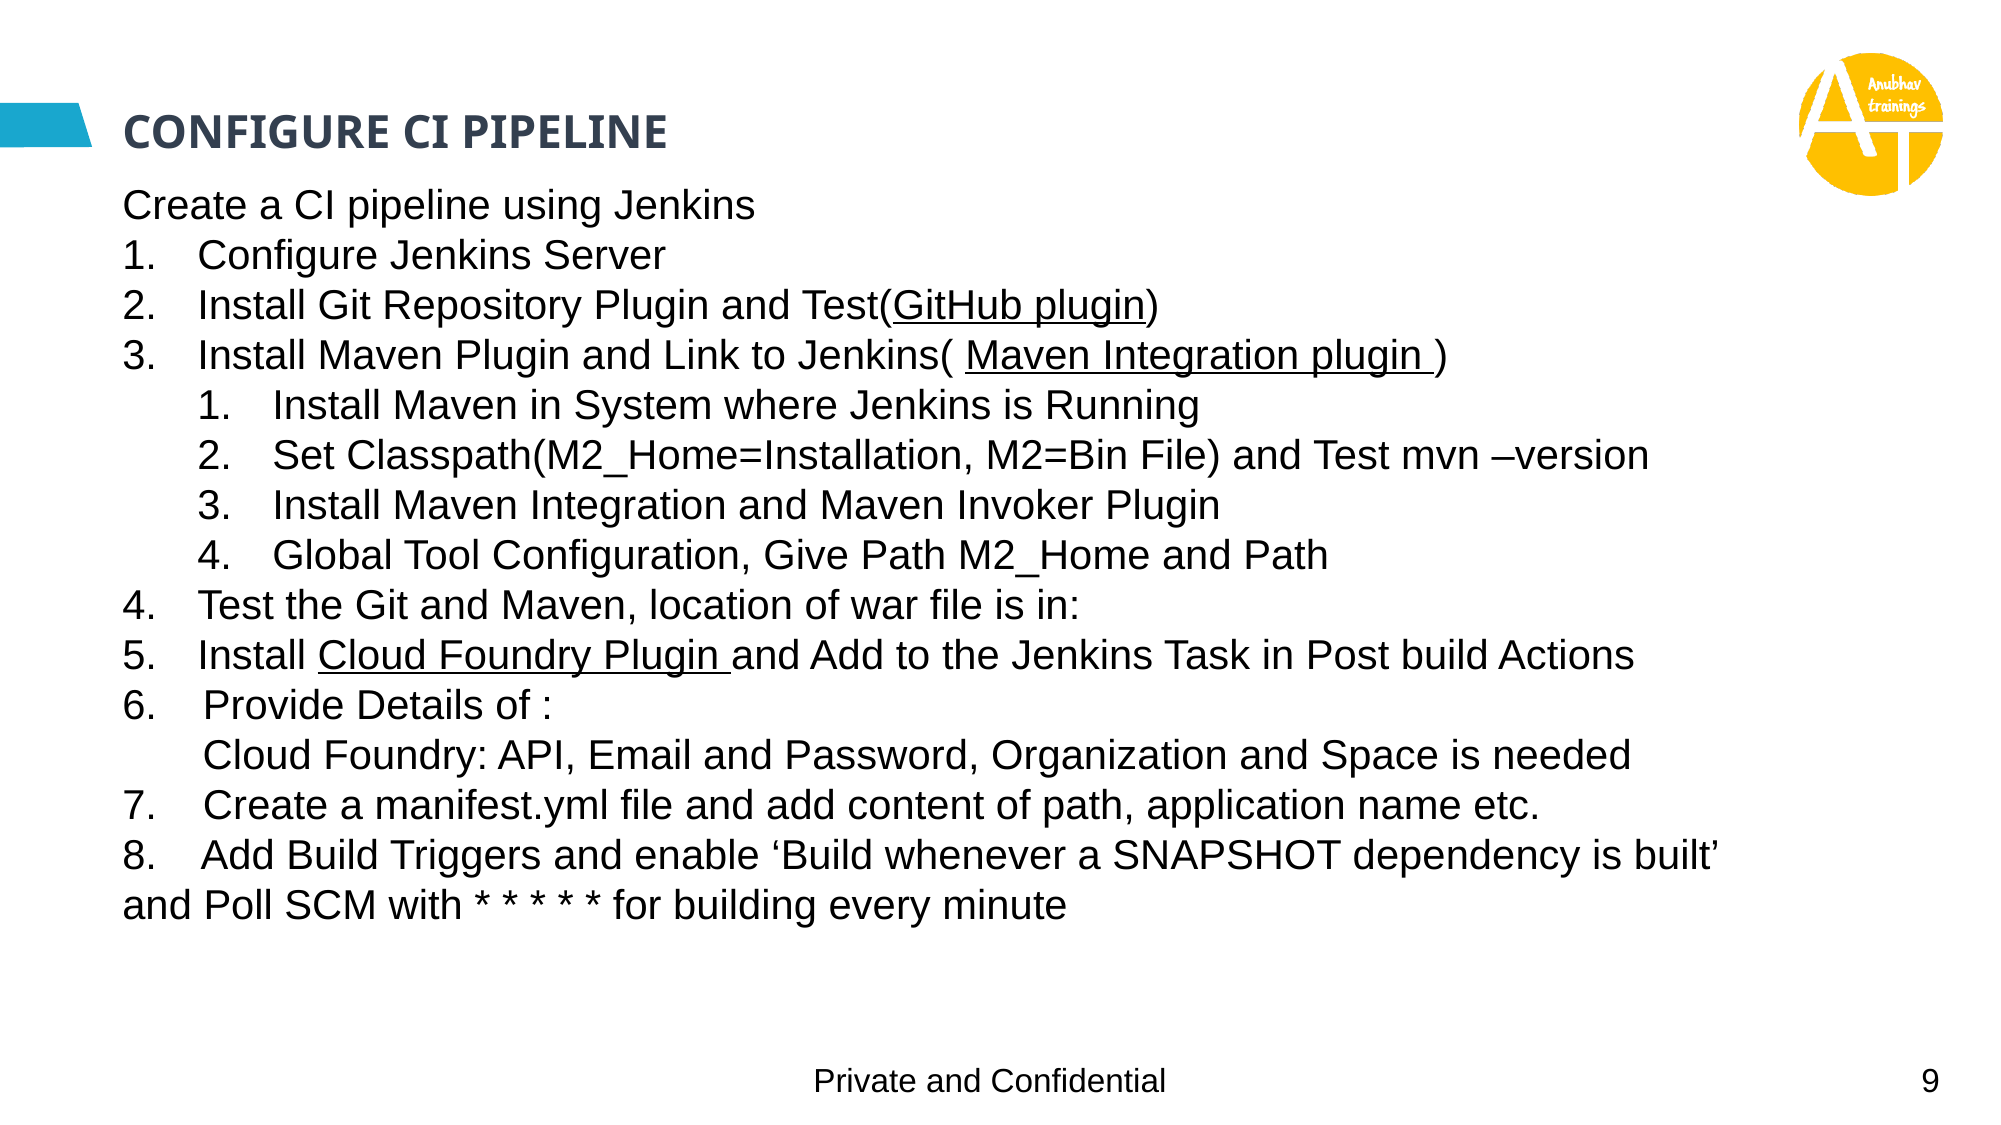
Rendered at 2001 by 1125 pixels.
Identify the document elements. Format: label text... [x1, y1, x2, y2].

title CONFIGURE CI PIPELINE [107, 81, 1833, 187]
text_box [42, 30, 1896, 148]
text_box Create a CI pipeline using Jenkins Configure Jenkins Server Install Git Repository Plugin and Test(GitHub plugin) Install Maven Plugin and Link to Jenkins( Maven Integration plugin ) Install Maven in System where Jenkins is Running Set Classpath(M2_Home=Installation, M2=Bin File) and Test mvn –version Install Maven Integration and Maven Invoker Plugin Global Tool Configuration, Give Path M2_Home and Path Test the Git and Maven, location of war file is in: Install Cloud Foundry Plugin and Add to the Jenkins Task in Post build Actions 6. Provide Details of : Cloud Foundry: API, Email and Password, Organization and Space is needed 7. Create a manifest.yml file and add content of path, application name etc. 8. Add Build Triggers and enable ‘Build whenever a SNAPSHOT dependency is built’ and Poll SCM with * * * * * for building every minute [107, 170, 2000, 1026]
picture [1833, 43, 1951, 170]
